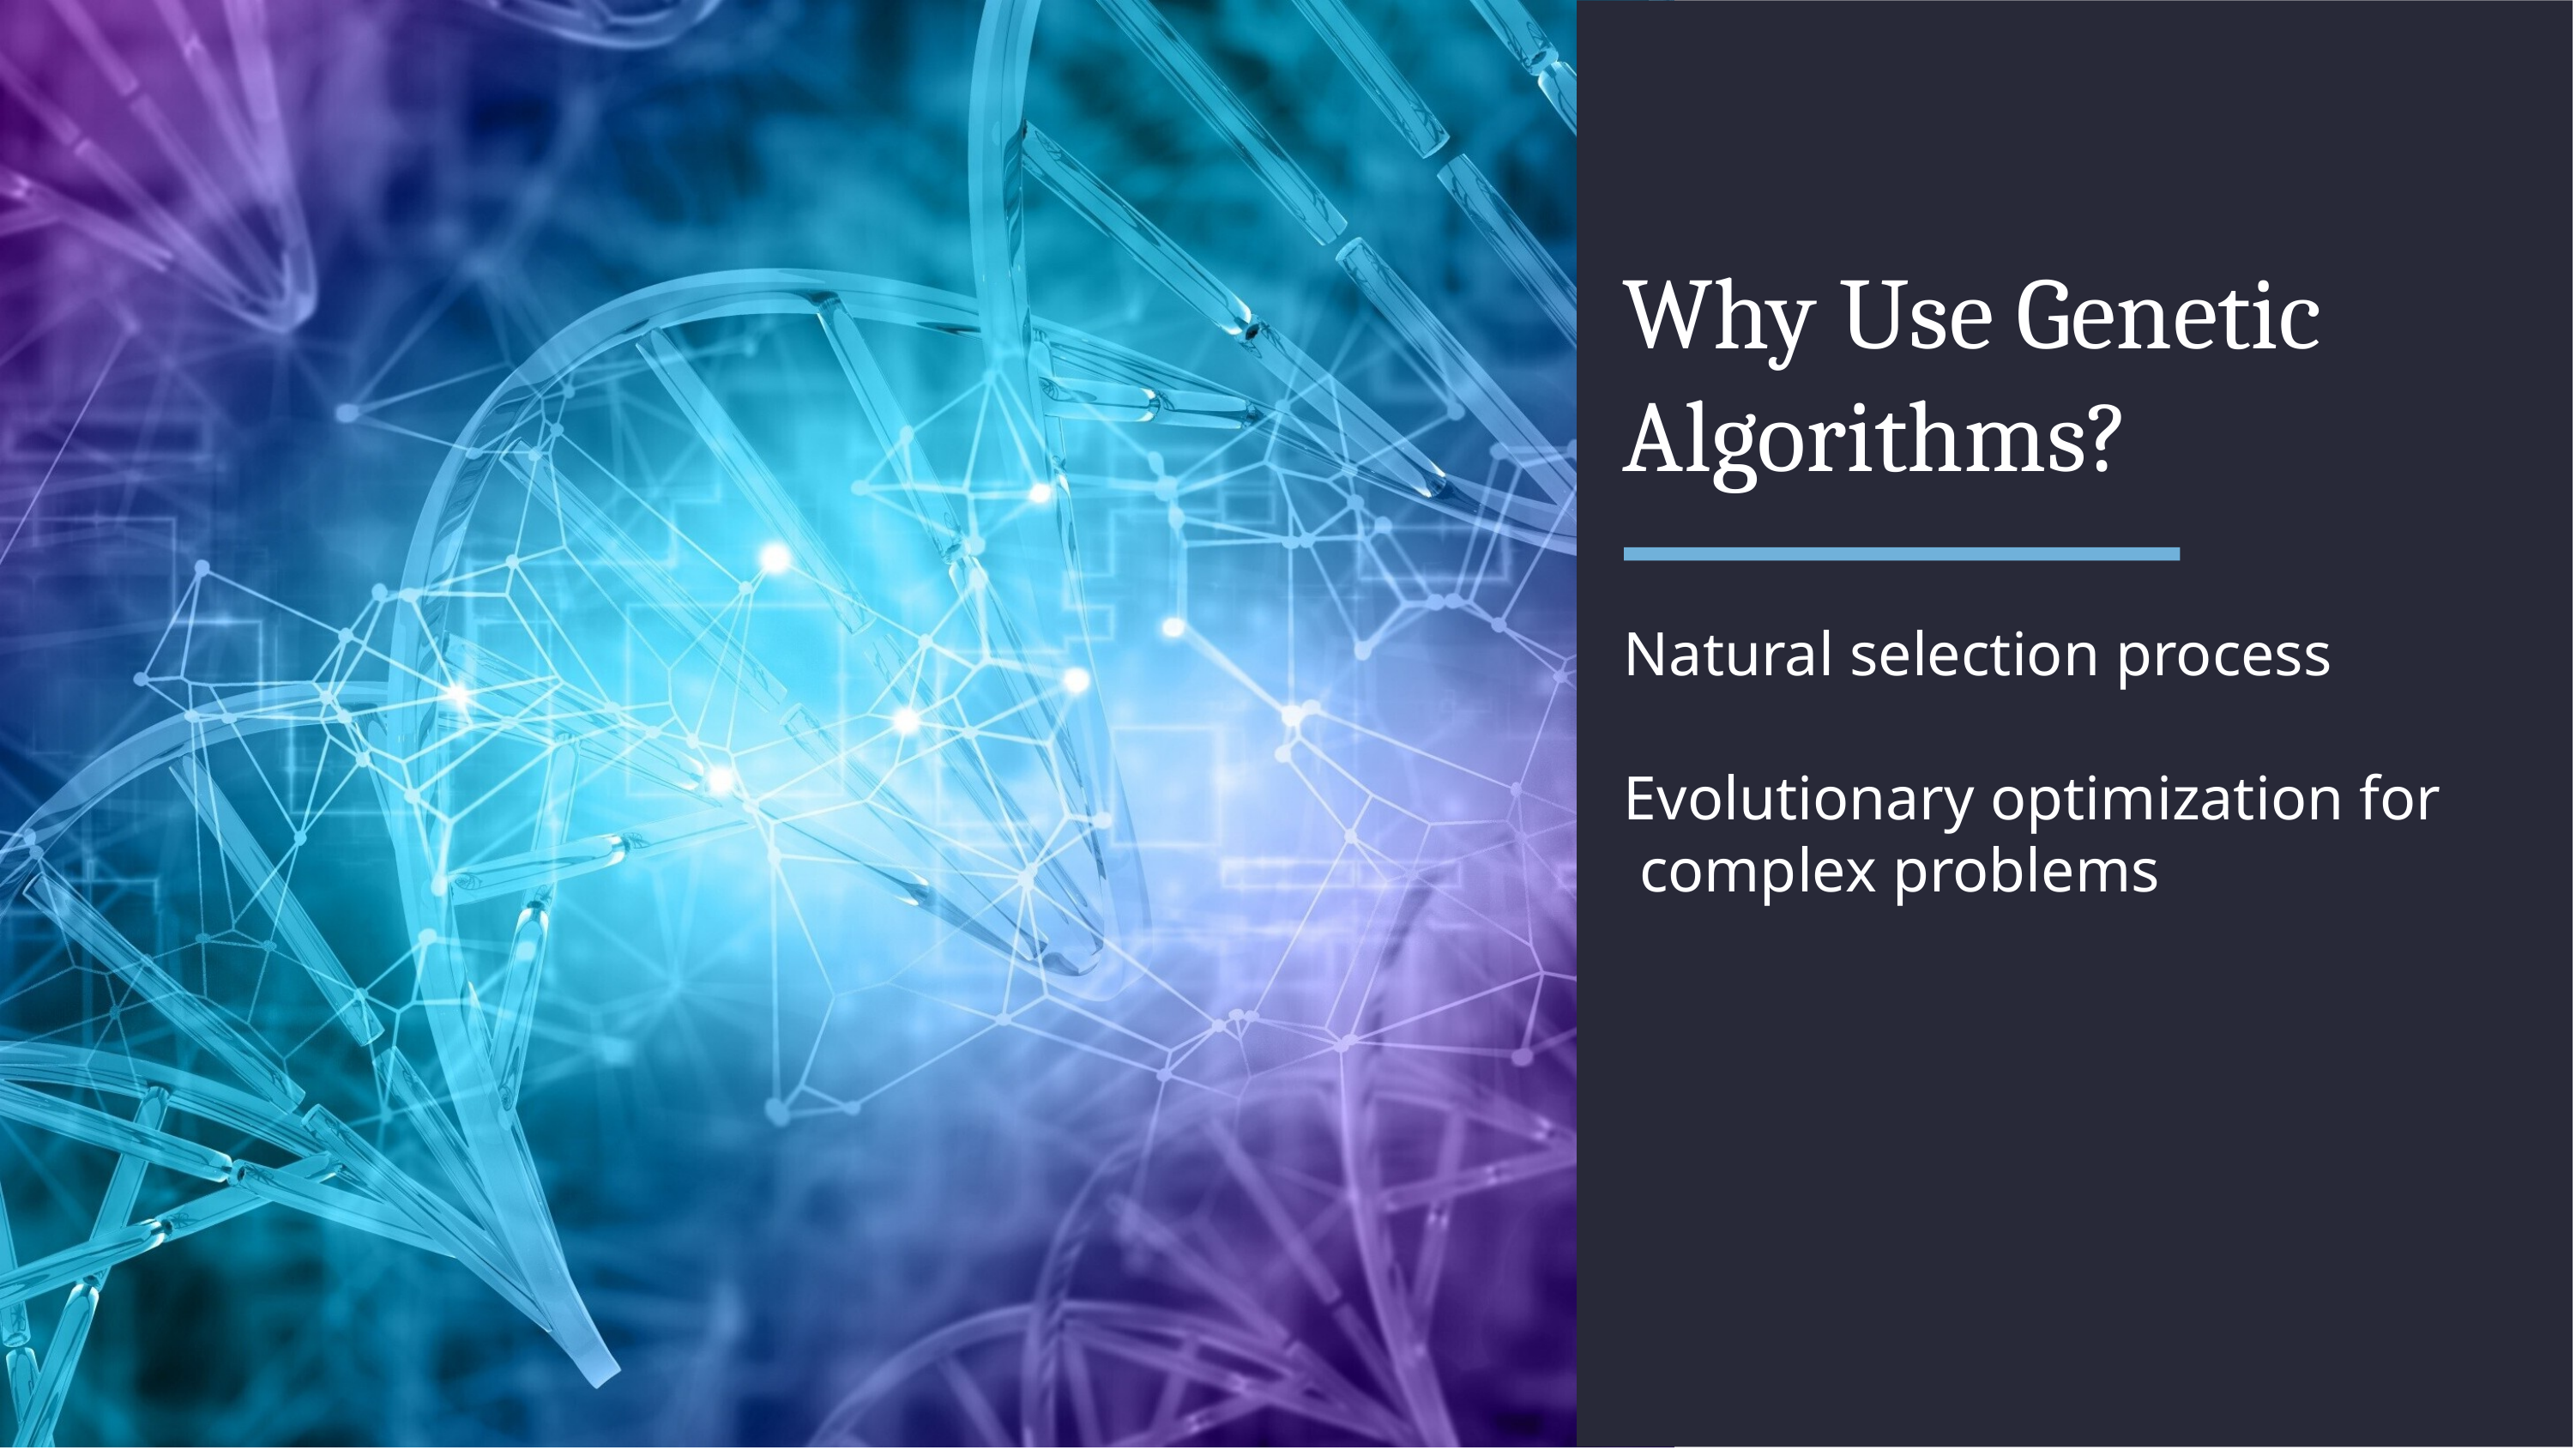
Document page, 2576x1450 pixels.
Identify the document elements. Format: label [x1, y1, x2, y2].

text_box [0, 0, 2573, 1447]
